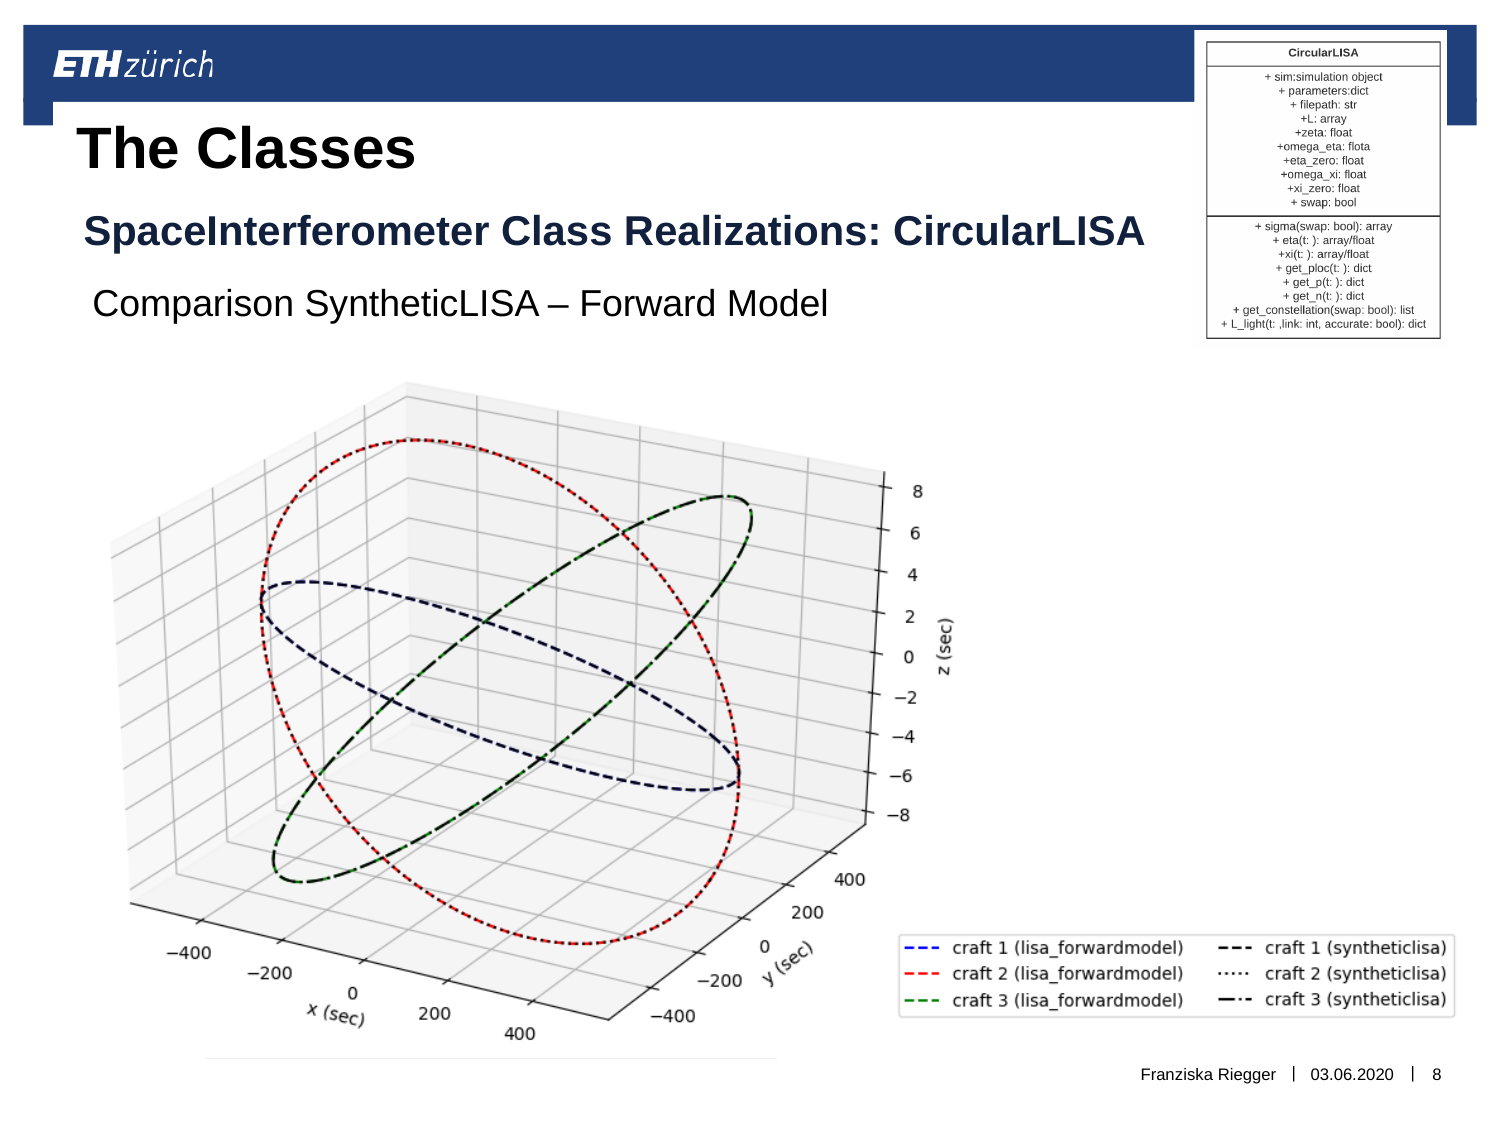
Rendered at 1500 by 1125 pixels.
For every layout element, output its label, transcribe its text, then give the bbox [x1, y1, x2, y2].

picture [1194, 30, 1447, 349]
text_box Comparison SyntheticLISA – Forward Model [77, 271, 844, 332]
picture [67, 348, 1477, 1059]
title The Classes [53, 101, 1188, 220]
footer Franziska Riegger [750, 1046, 1277, 1112]
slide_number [1302, 1046, 1403, 1112]
text_box SpaceInterferometer Class Realizations: CircularLISA [68, 196, 1162, 262]
slide_number 8 [1415, 1046, 1459, 1112]
